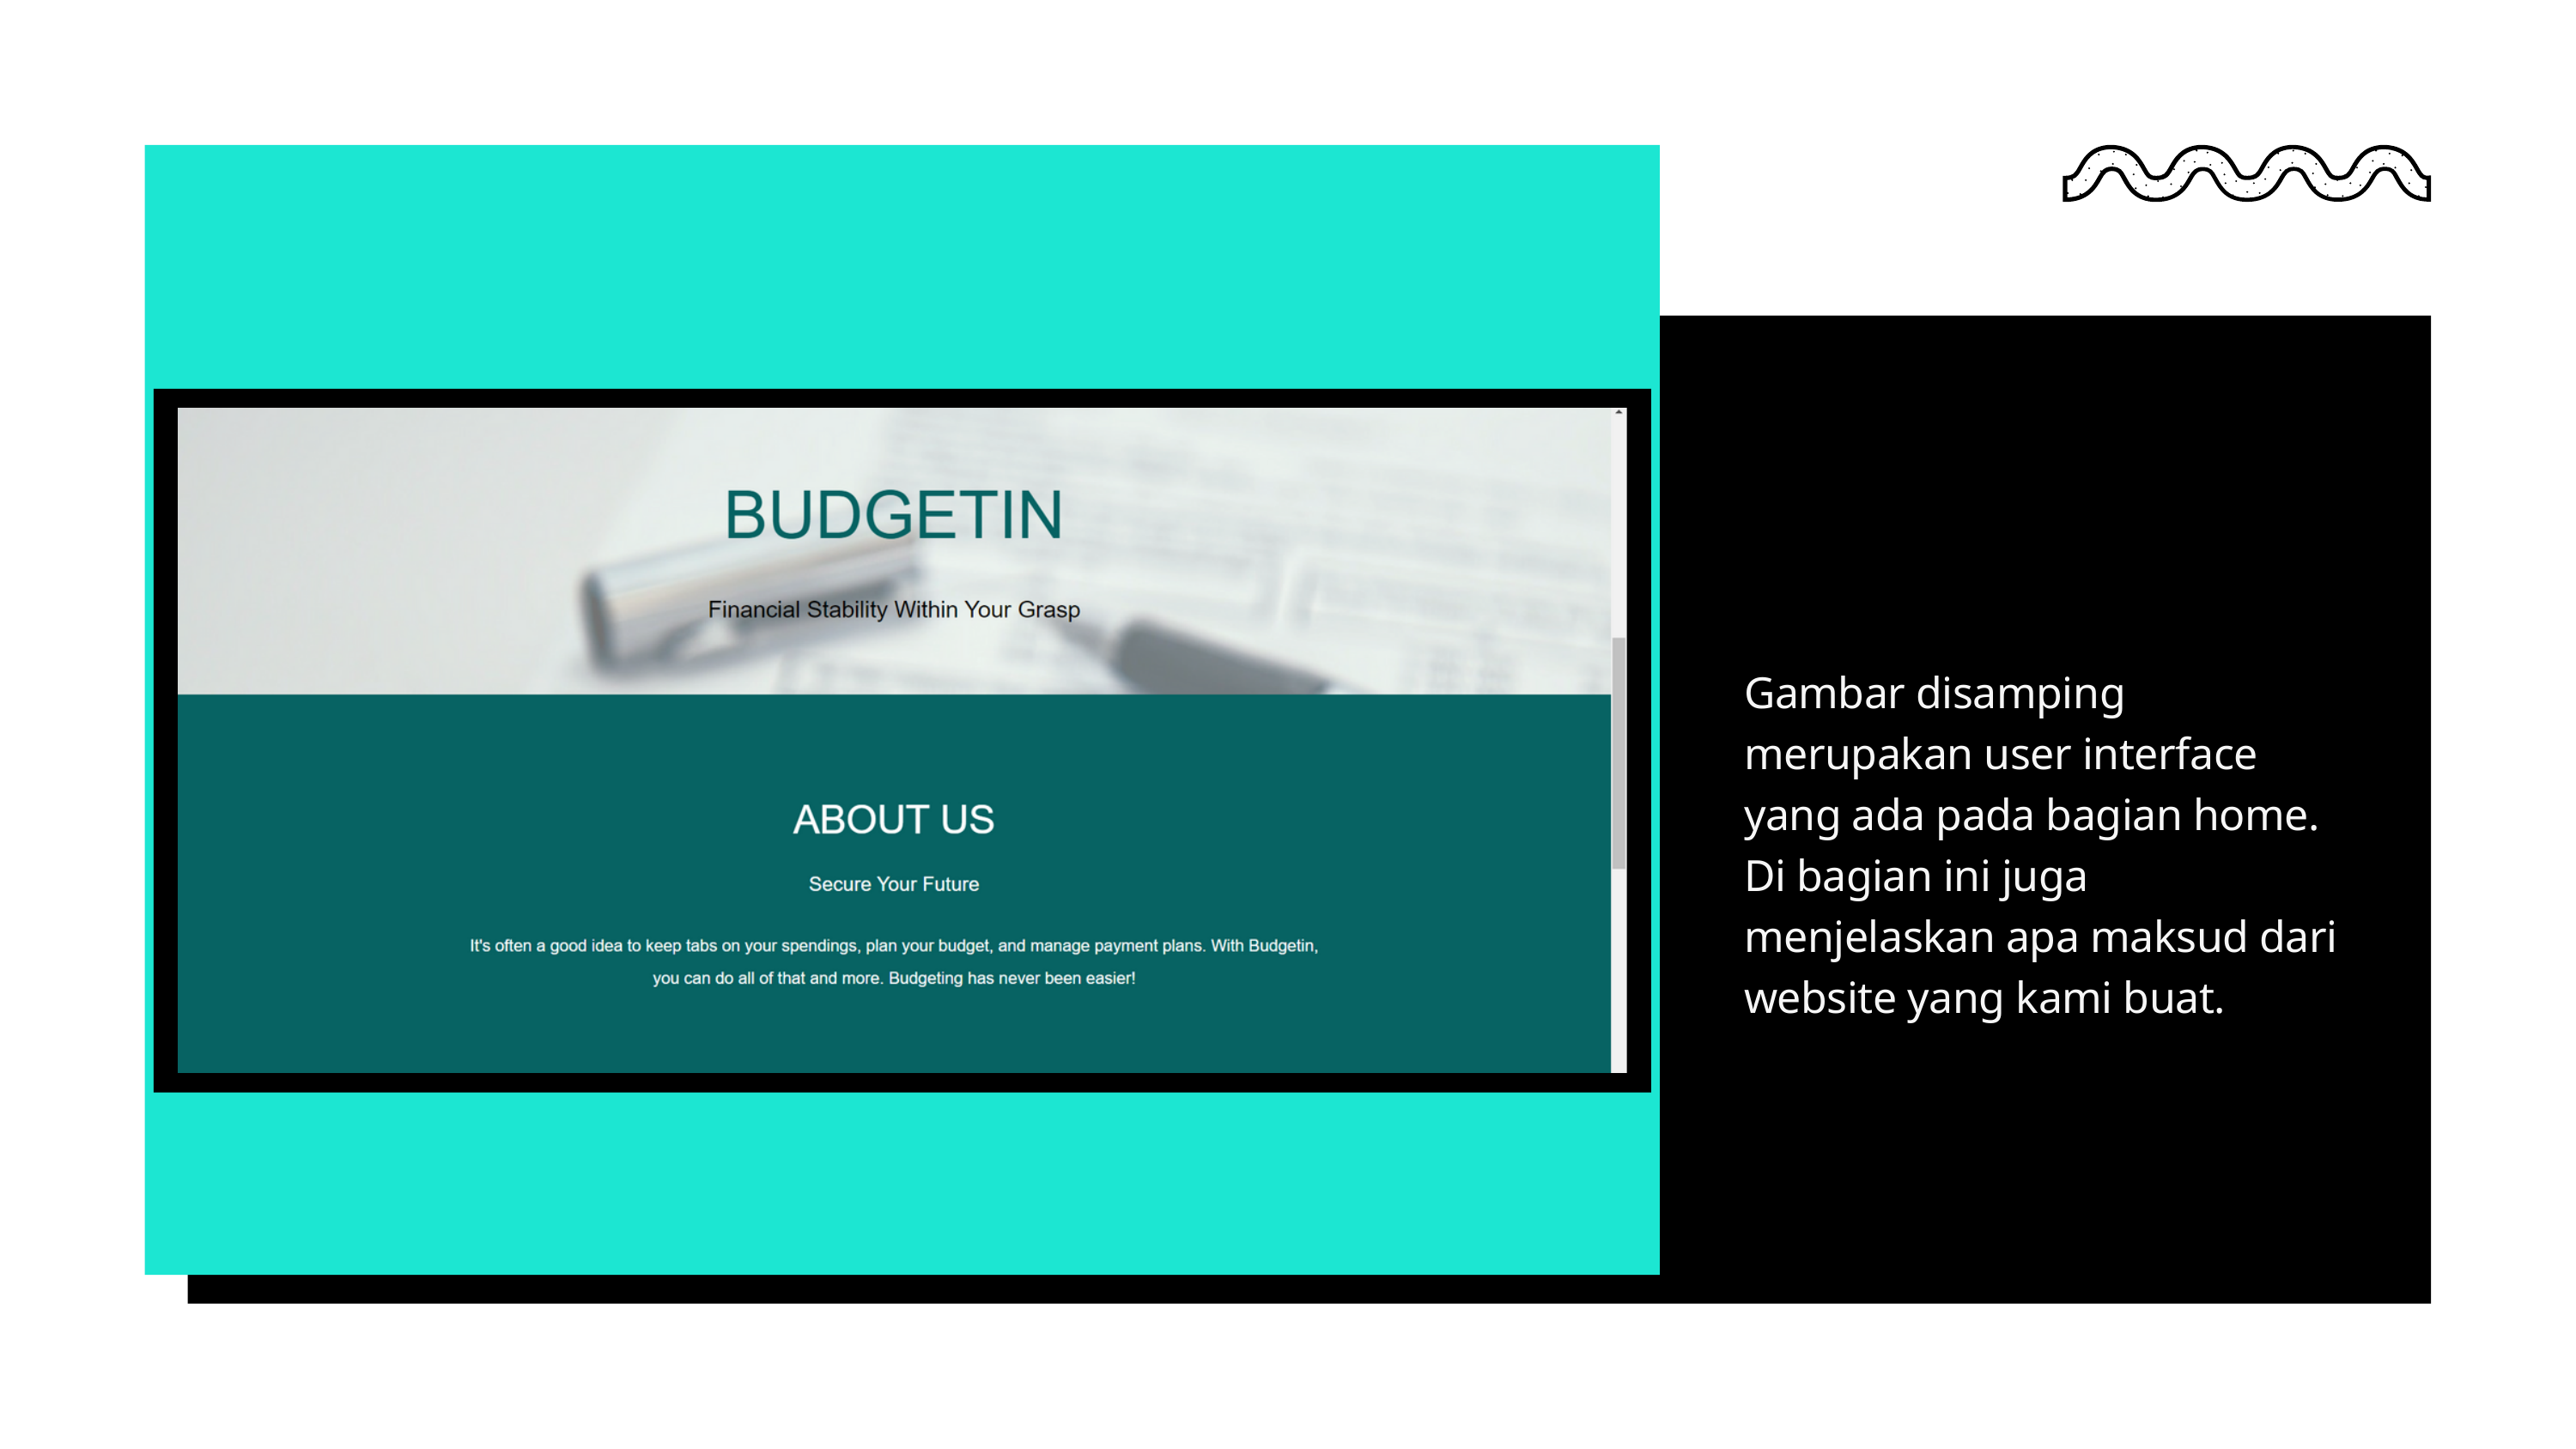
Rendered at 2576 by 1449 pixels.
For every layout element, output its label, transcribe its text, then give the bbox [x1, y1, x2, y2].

picture [2063, 144, 2432, 203]
text_box [187, 315, 2432, 1304]
text_box [153, 388, 1651, 1093]
text_box Gambar disamping merupakan user interface yang ada pada bagian home. Di bagian ini juga menjelaskan apa maksud dari website yang kami buat. [1744, 656, 2340, 1022]
text_box [144, 144, 1660, 1276]
picture [177, 408, 1627, 1073]
